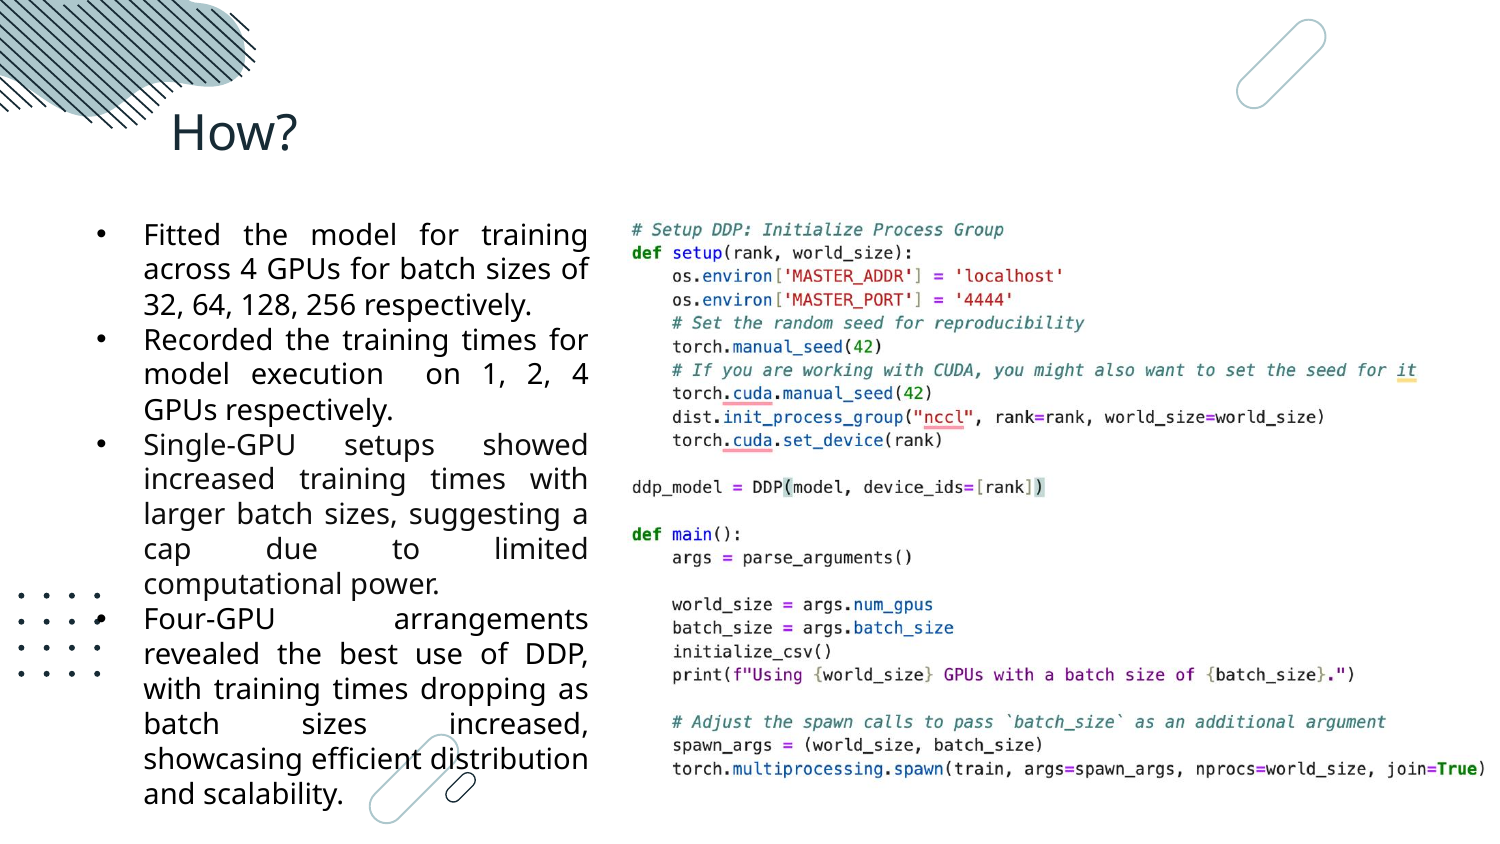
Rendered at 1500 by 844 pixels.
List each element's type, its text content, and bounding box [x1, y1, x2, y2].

picture [626, 208, 1500, 793]
title How? [0, 37, 624, 176]
text_box Fitted the model for training across 4 GPUs for batch sizes of 32, 64, 128, 256 respectively. Recorded the training times for model execution on 1, 2, 4 GPUs respectively. Single-GPU setups showed increased training times with larger batch sizes, suggesting a cap due to limited computational power. Four-GPU arrangements revealed the best use of DDP, with training times dropping as batch sizes increased, showcasing efficient distribution and scalability. [81, 208, 604, 844]
